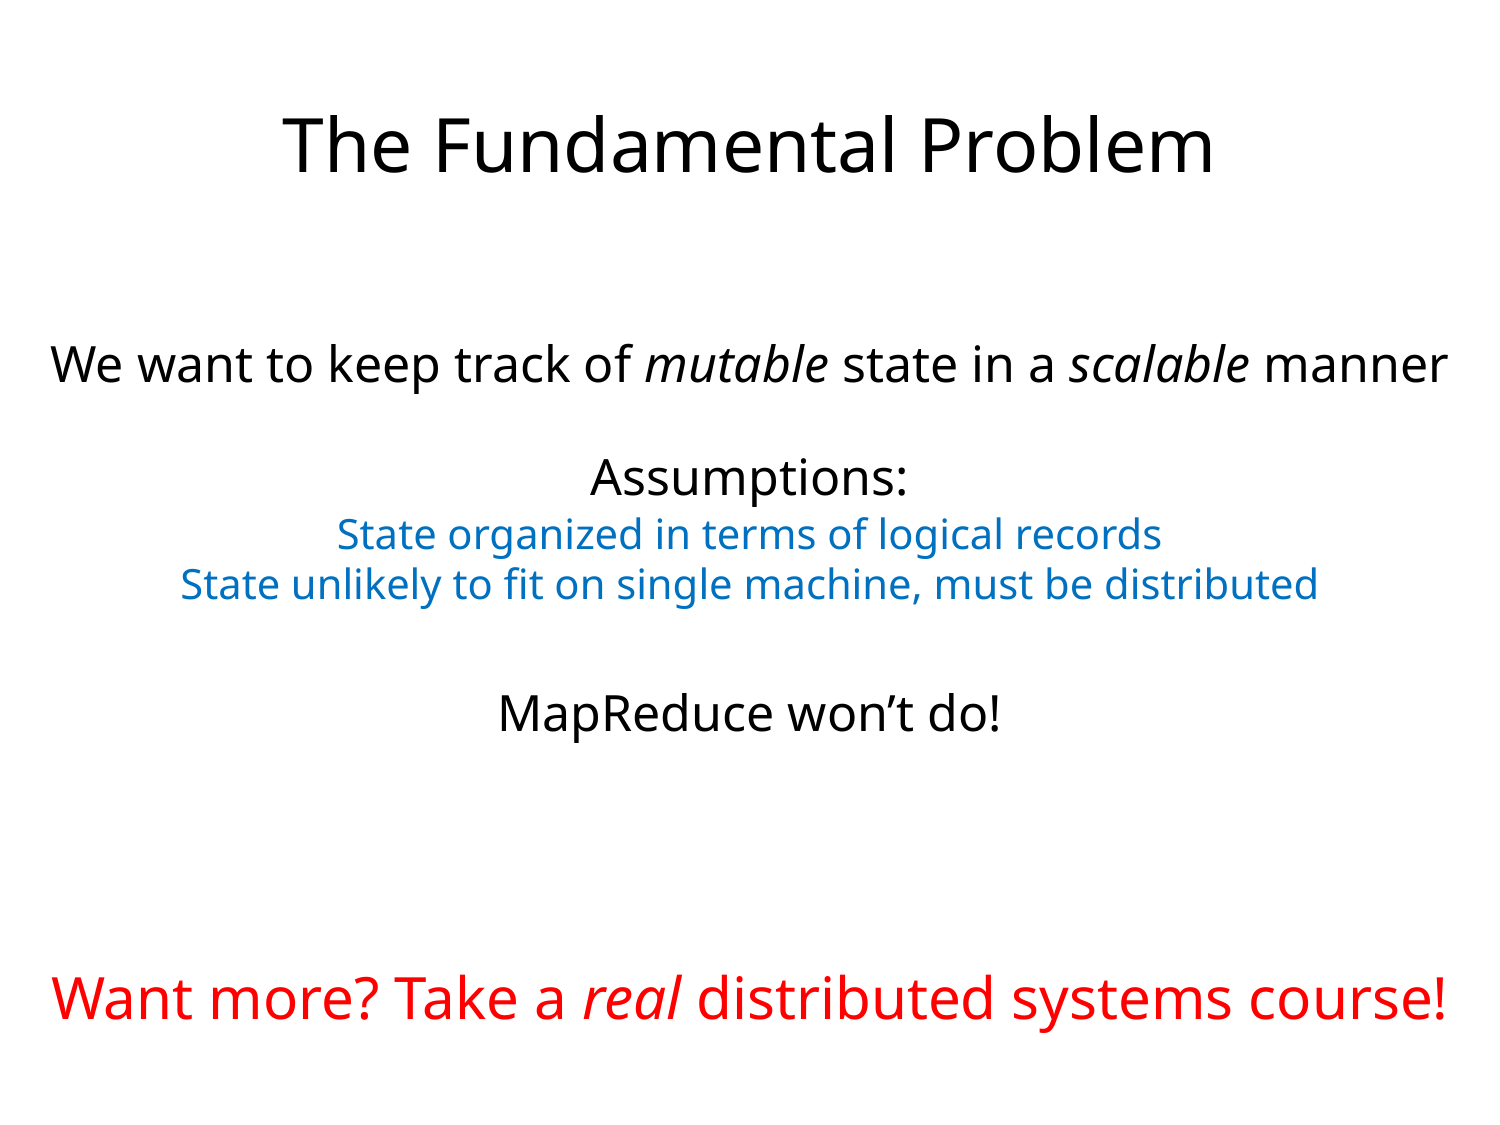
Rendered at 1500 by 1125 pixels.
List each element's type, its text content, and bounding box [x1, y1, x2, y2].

text_box We want to keep track of mutable state in a scalable manner [0, 324, 1500, 400]
text_box MapReduce won’t do! [0, 674, 1500, 749]
text_box Want more? Take a real distributed systems course! [0, 954, 1500, 1039]
text_box The Fundamental Problem [0, 90, 1500, 203]
text_box State organized in terms of logical records State unlikely to fit on single machine, must be distributed [0, 500, 1500, 616]
text_box Assumptions: [0, 437, 1500, 500]
